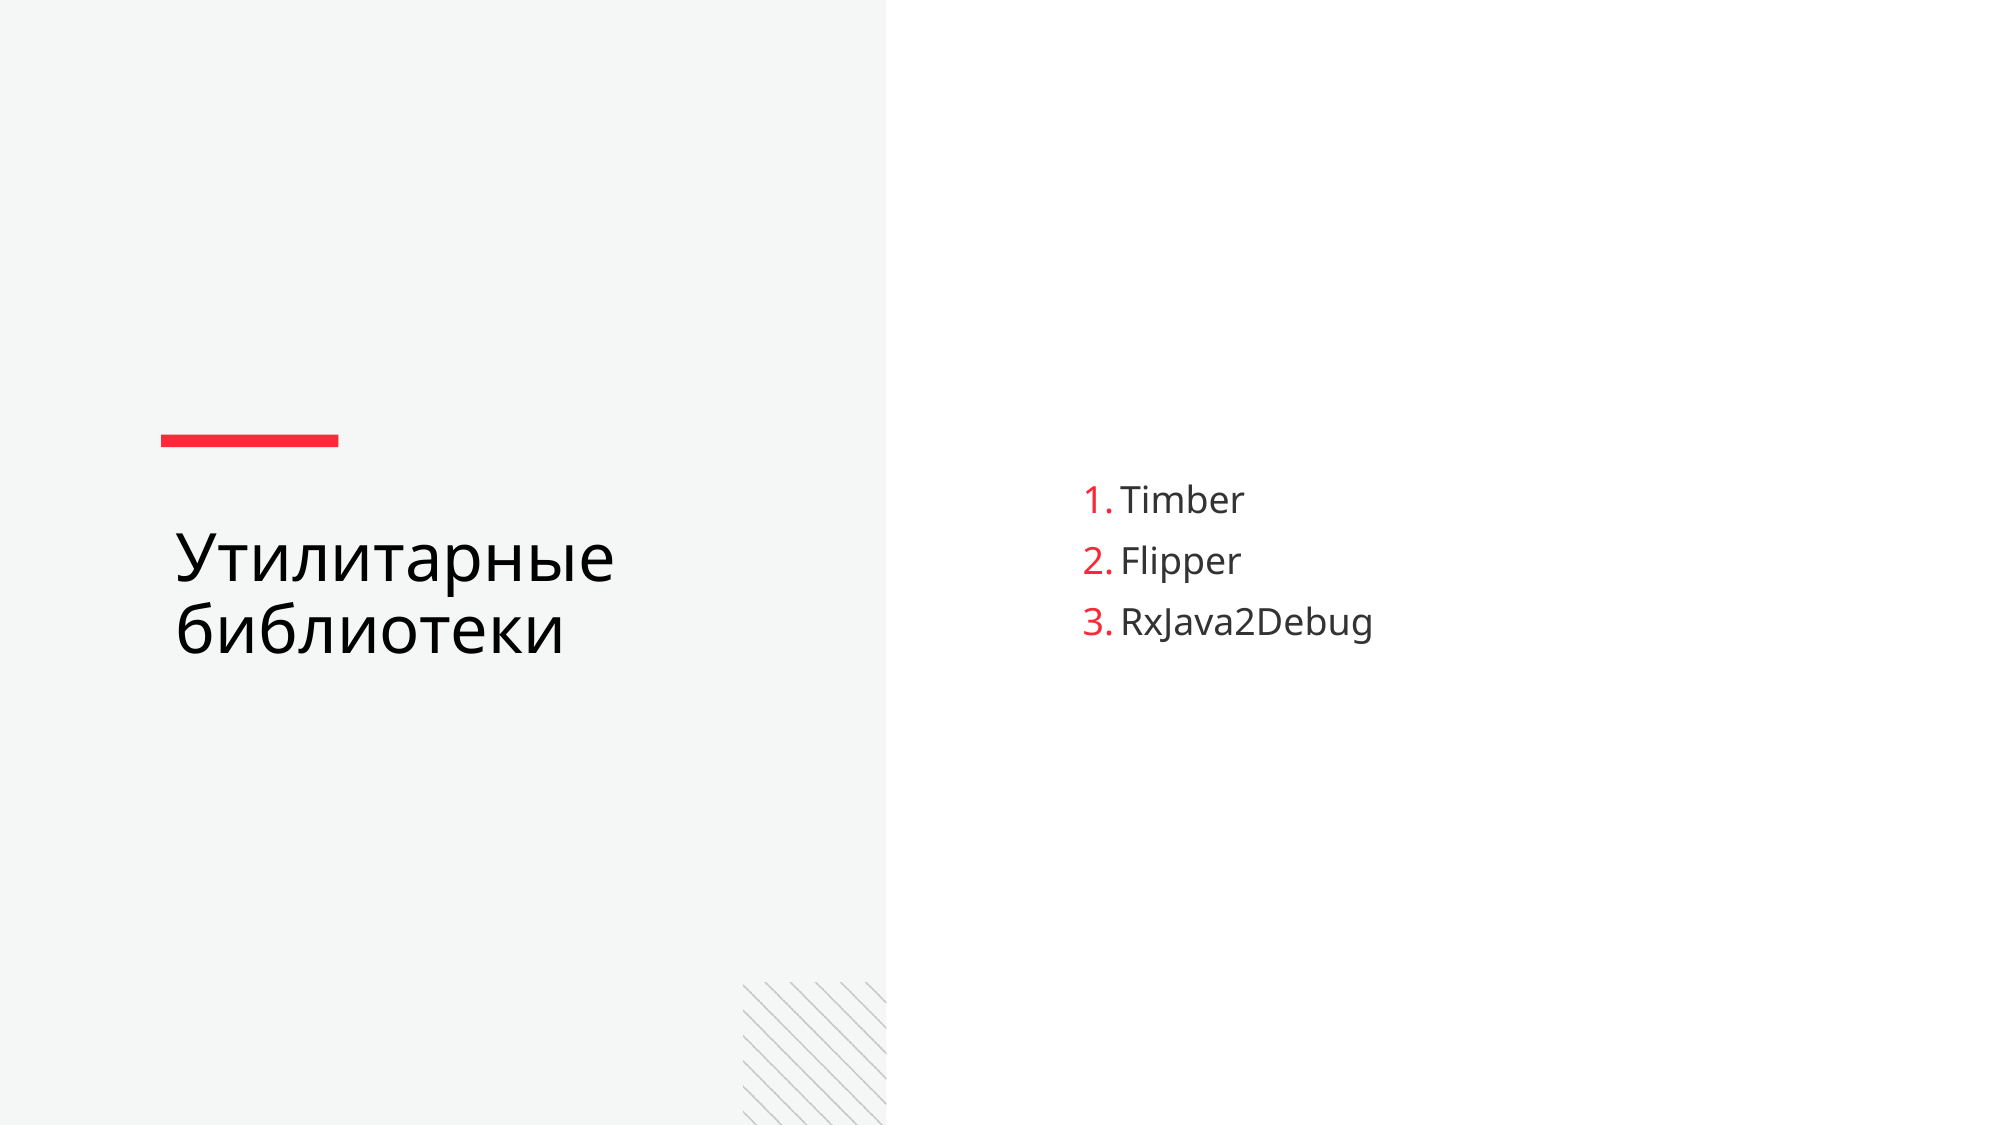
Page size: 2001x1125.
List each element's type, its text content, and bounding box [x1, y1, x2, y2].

list Timber Flipper RxJava2Debug [1067, 163, 1839, 962]
list Утилитарные библиотеки [161, 516, 729, 754]
